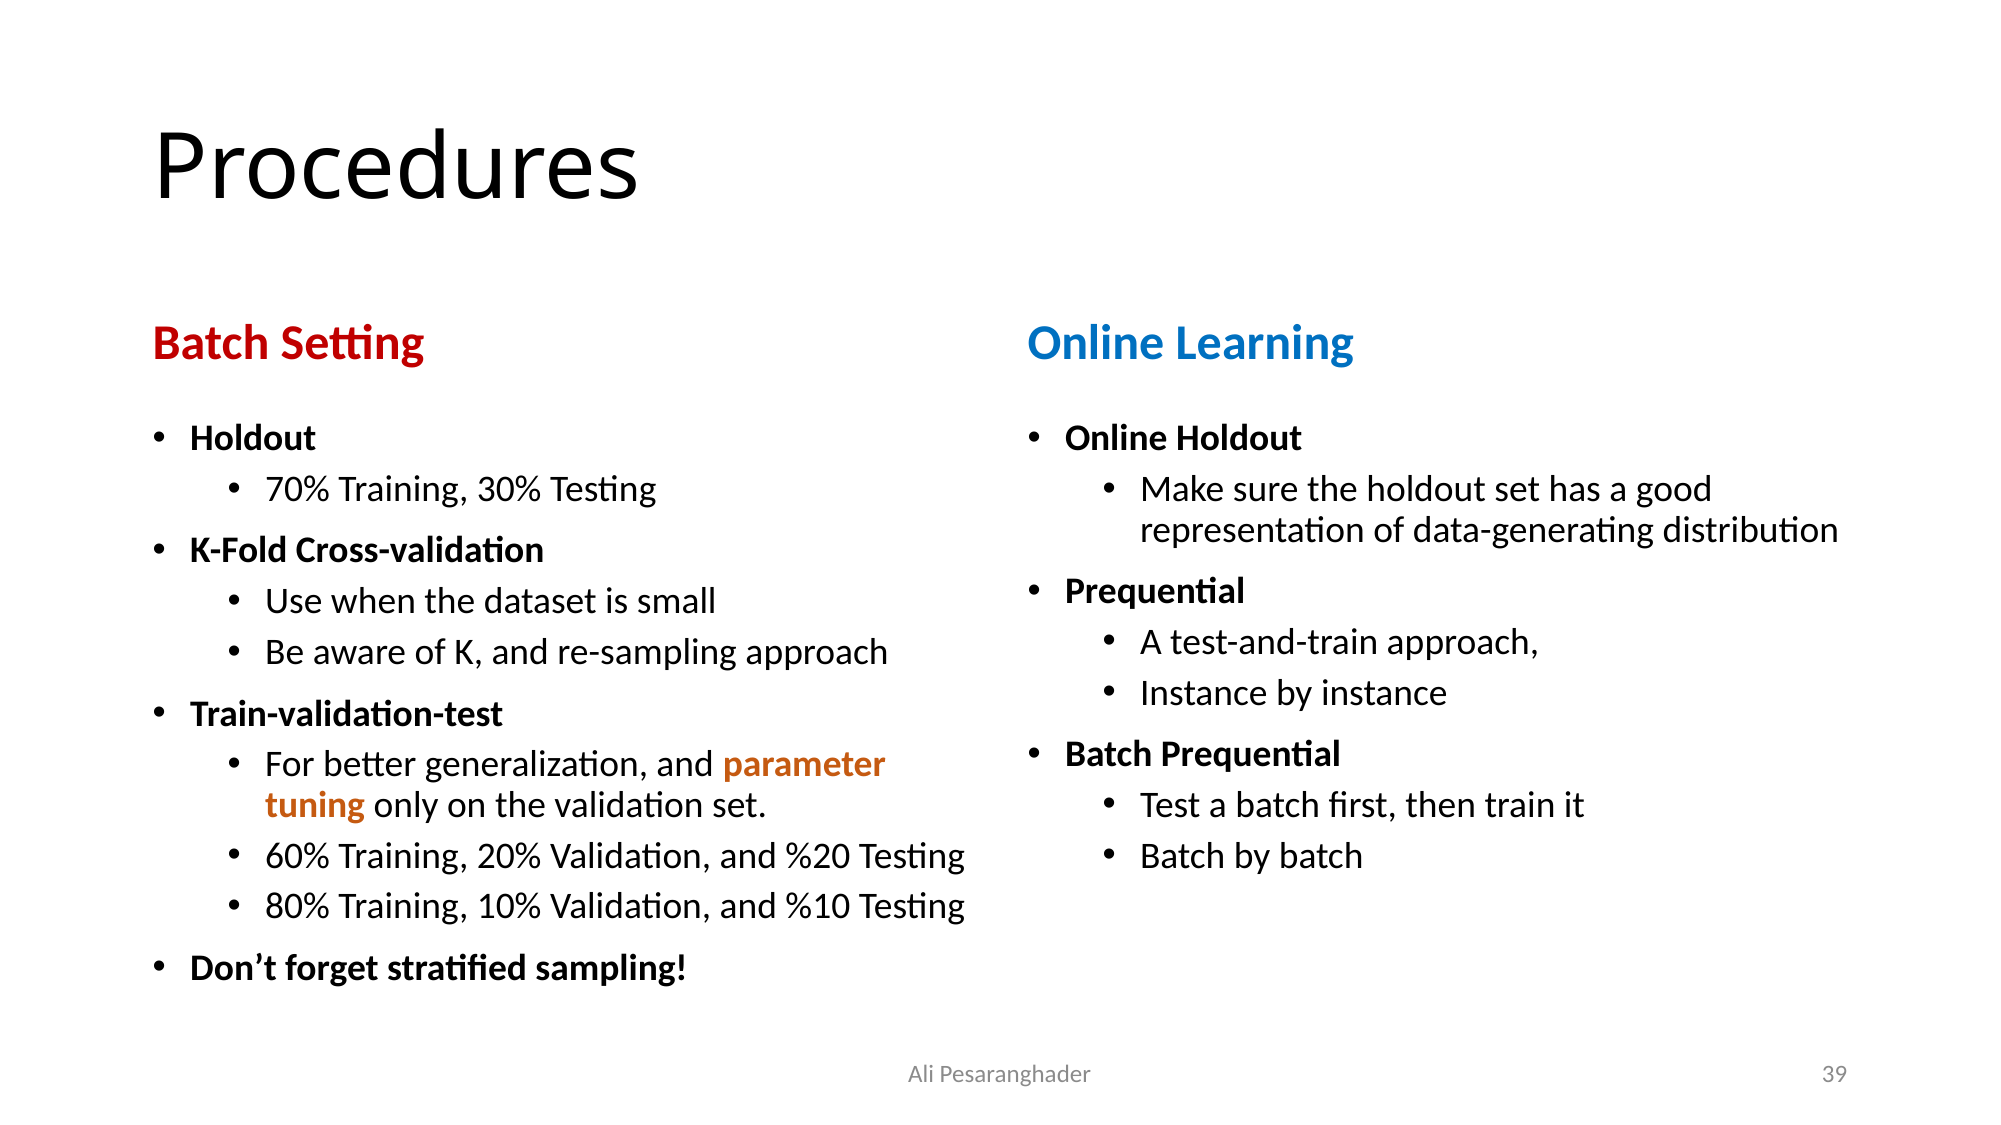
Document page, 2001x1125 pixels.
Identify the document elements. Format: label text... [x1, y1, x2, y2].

list Online Learning [1012, 275, 1863, 410]
list Holdout 70% Training, 30% Testing K-Fold Cross-validation Use when the dataset is small Be aware of K, and re-sampling approach Train-validation-test For better generalization, and parameter tuning only on the validation set. 60% Training, 20% Validation, and %20 Testing 80% Training, 10% Validation, and %10 Testing Don’t forget stratified sampling! [137, 410, 984, 1016]
list Online Holdout Make sure the holdout set has a good representation of data-generating distribution Prequential A test-and-train approach, Instance by instance Batch Prequential Test a batch first, then train it Batch by batch [1012, 410, 1863, 1016]
list Batch Setting [137, 275, 984, 410]
footer Ali Pesaranghader [662, 1042, 1338, 1103]
title Procedures [137, 59, 1863, 278]
slide_number 39 [1412, 1042, 1863, 1103]
